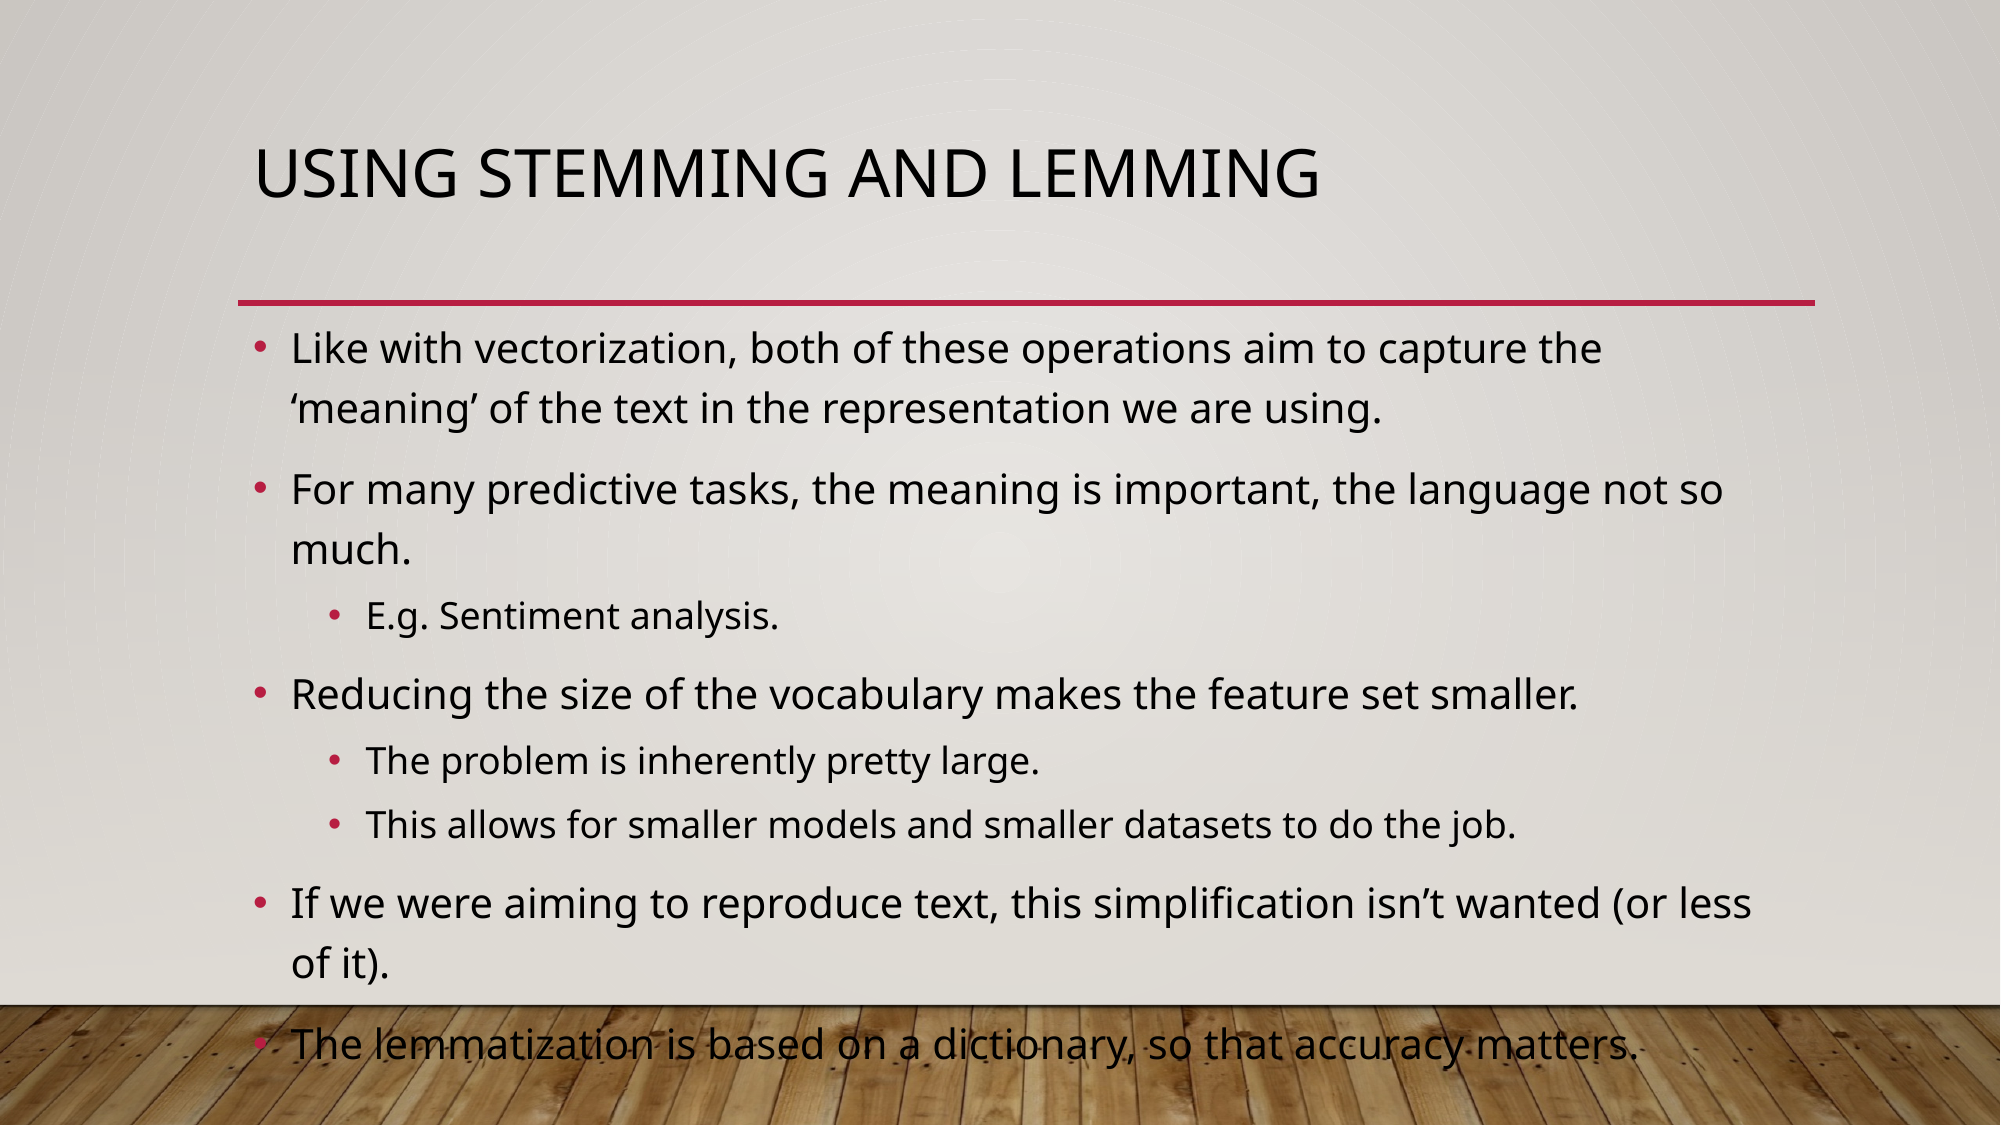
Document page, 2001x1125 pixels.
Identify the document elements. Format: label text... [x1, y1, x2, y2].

picture [0, 1005, 2000, 1125]
title Using Stemming and Lemming [238, 131, 1814, 304]
list Like with vectorization, both of these operations aim to capture the ‘meaning’ of the text in the representation we are using. For many predictive tasks, the meaning is important, the language not so much. E.g. Sentiment analysis. Reducing the size of the vocabulary makes the feature set smaller. The problem is inherently pretty large. This allows for smaller models and smaller datasets to do the job. If we were aiming to reproduce text, this simplification isn’t wanted (or less of it). The lemmatization is based on a dictionary, so that accuracy matters. [238, 304, 1814, 993]
